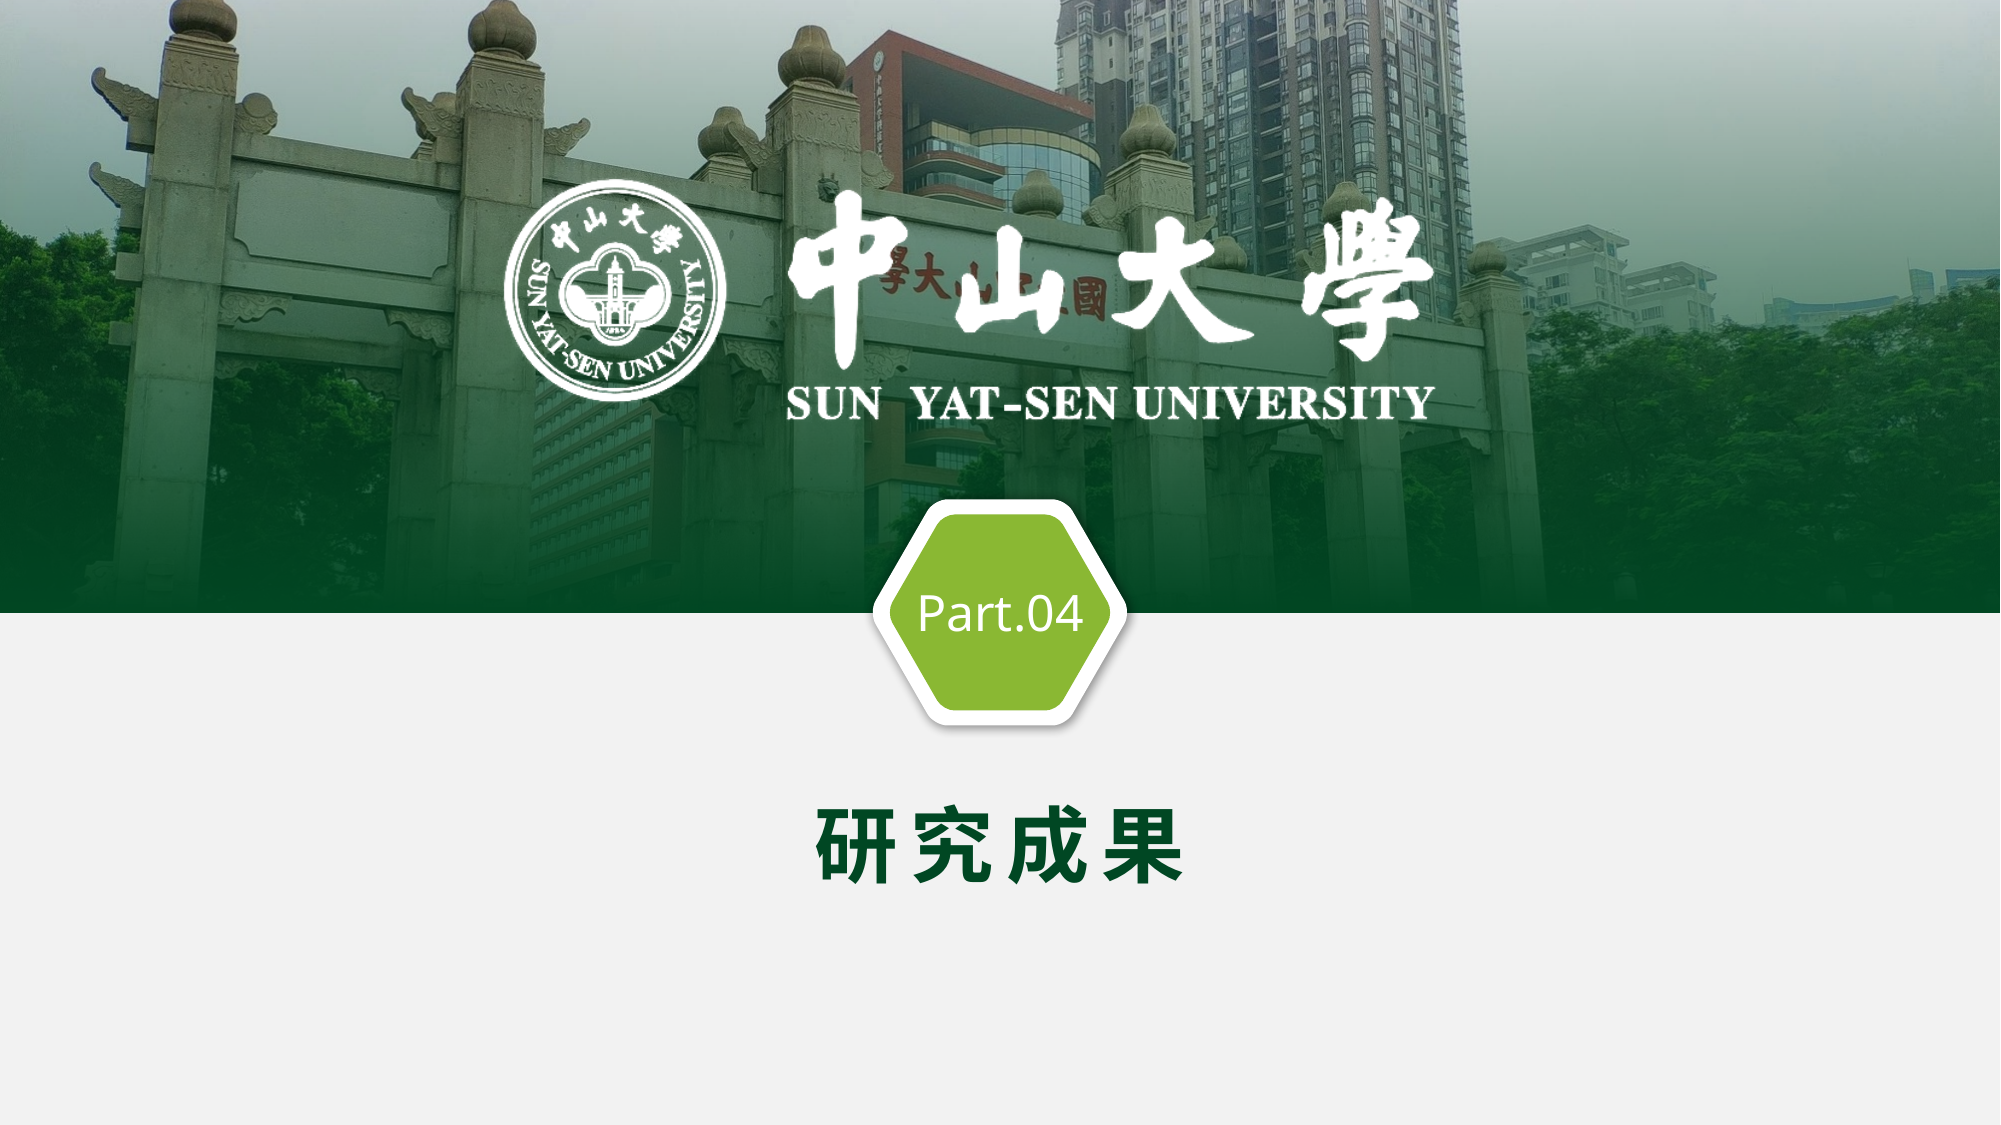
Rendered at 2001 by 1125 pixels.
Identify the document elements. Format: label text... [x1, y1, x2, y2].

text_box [872, 500, 1127, 726]
text_box 研究成果 [545, 785, 1455, 901]
picture [0, 0, 2000, 613]
